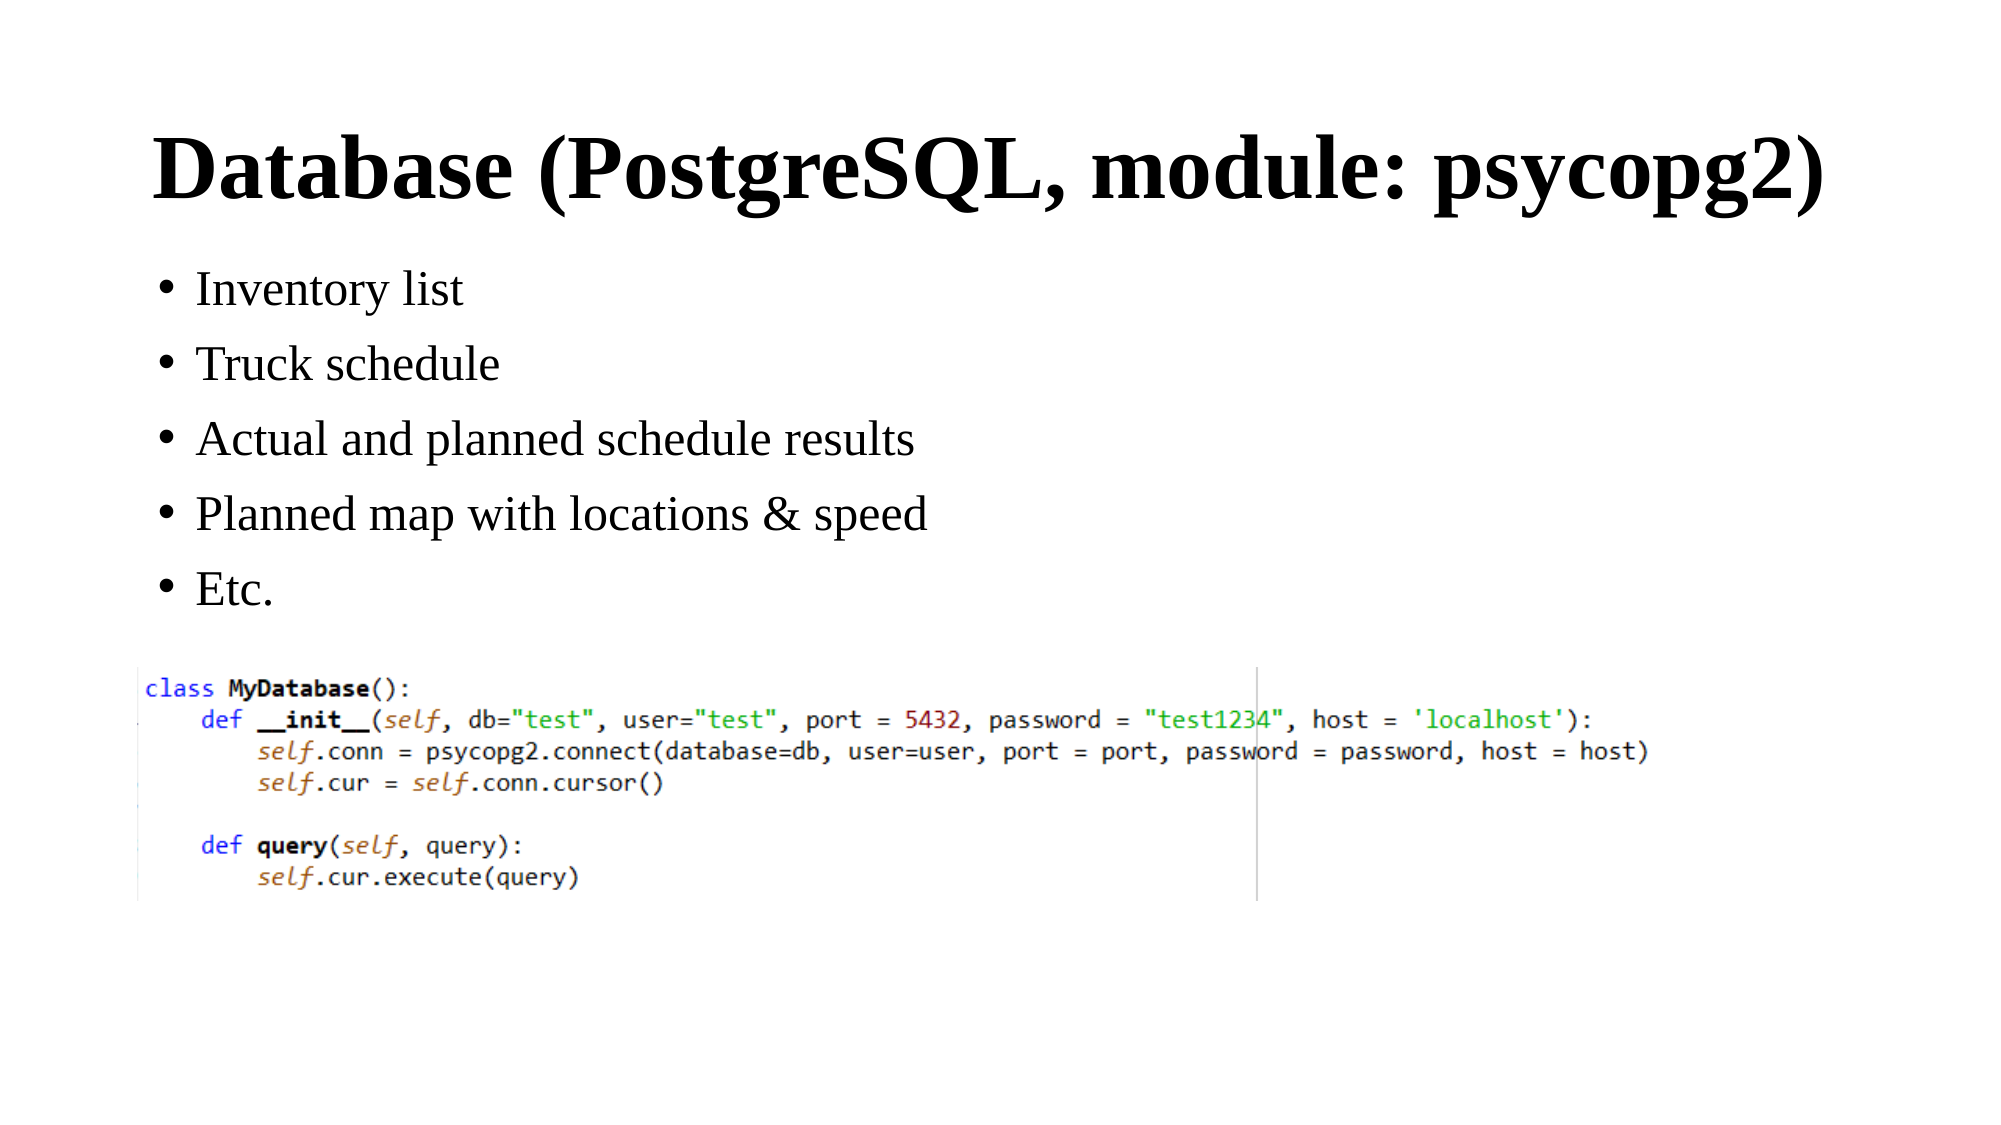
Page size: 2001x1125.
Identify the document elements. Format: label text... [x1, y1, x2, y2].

list Inventory list Truck schedule Actual and planned schedule results Planned map with locations & speed Etc. [142, 254, 1868, 969]
title Database (PostgreSQL, module: psycopg2) [137, 59, 1863, 278]
picture [137, 667, 1663, 901]
